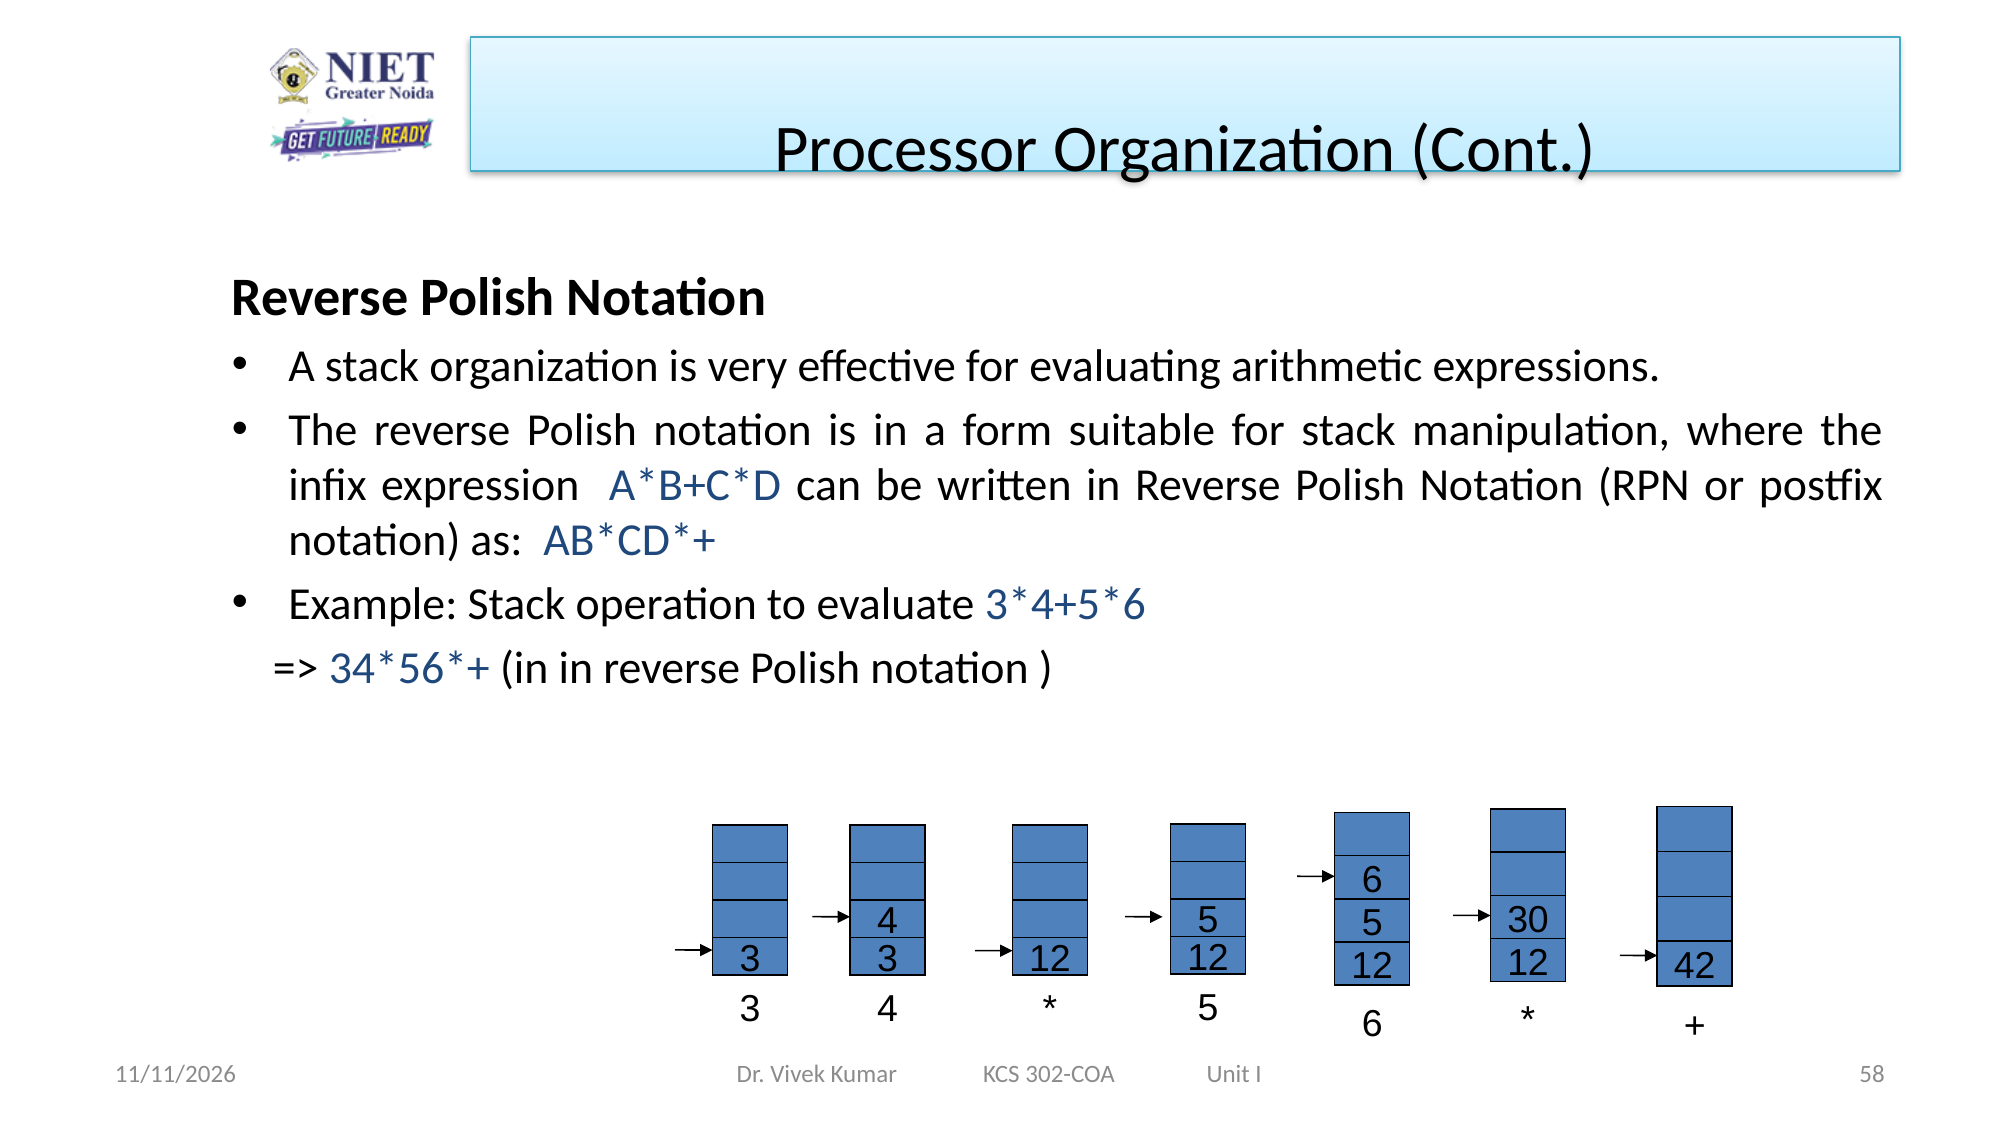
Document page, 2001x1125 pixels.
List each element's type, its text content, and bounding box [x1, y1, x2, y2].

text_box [1012, 824, 1088, 1026]
text_box [1124, 910, 1163, 923]
text_box [1453, 909, 1485, 922]
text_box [849, 824, 926, 1026]
slide_number 58 [1433, 1043, 1900, 1103]
text_box [1297, 870, 1329, 883]
text_box [974, 944, 1007, 957]
list Reverse Polish Notation A stack organization is very effective for evaluating arithmetic expressions. The reverse Polish notation is in a form suitable for stack manipulation, where the infix expression A*B+C*D can be written in Reverse Polish Notation (RPN or postfix notation) as: AB*CD*+ Example: Stack operation to evaluate 3*4+5*6 => 34*56*+ (in in reverse Polish notation ) [216, 221, 1899, 1043]
picture [232, 36, 471, 172]
text_box [1540, 1024, 1957, 1100]
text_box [1170, 823, 1246, 1025]
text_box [712, 824, 788, 1026]
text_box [1656, 806, 1733, 1047]
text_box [1334, 812, 1410, 1043]
text_box [812, 910, 844, 923]
text_box [674, 943, 707, 957]
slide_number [99, 1042, 567, 1103]
text_box [1619, 949, 1651, 962]
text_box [1490, 808, 1566, 1040]
title Processor Organization (Cont.) [471, 36, 1901, 172]
footer Dr. Vivek Kumar KCS 302-COA Unit I [683, 1043, 1317, 1103]
